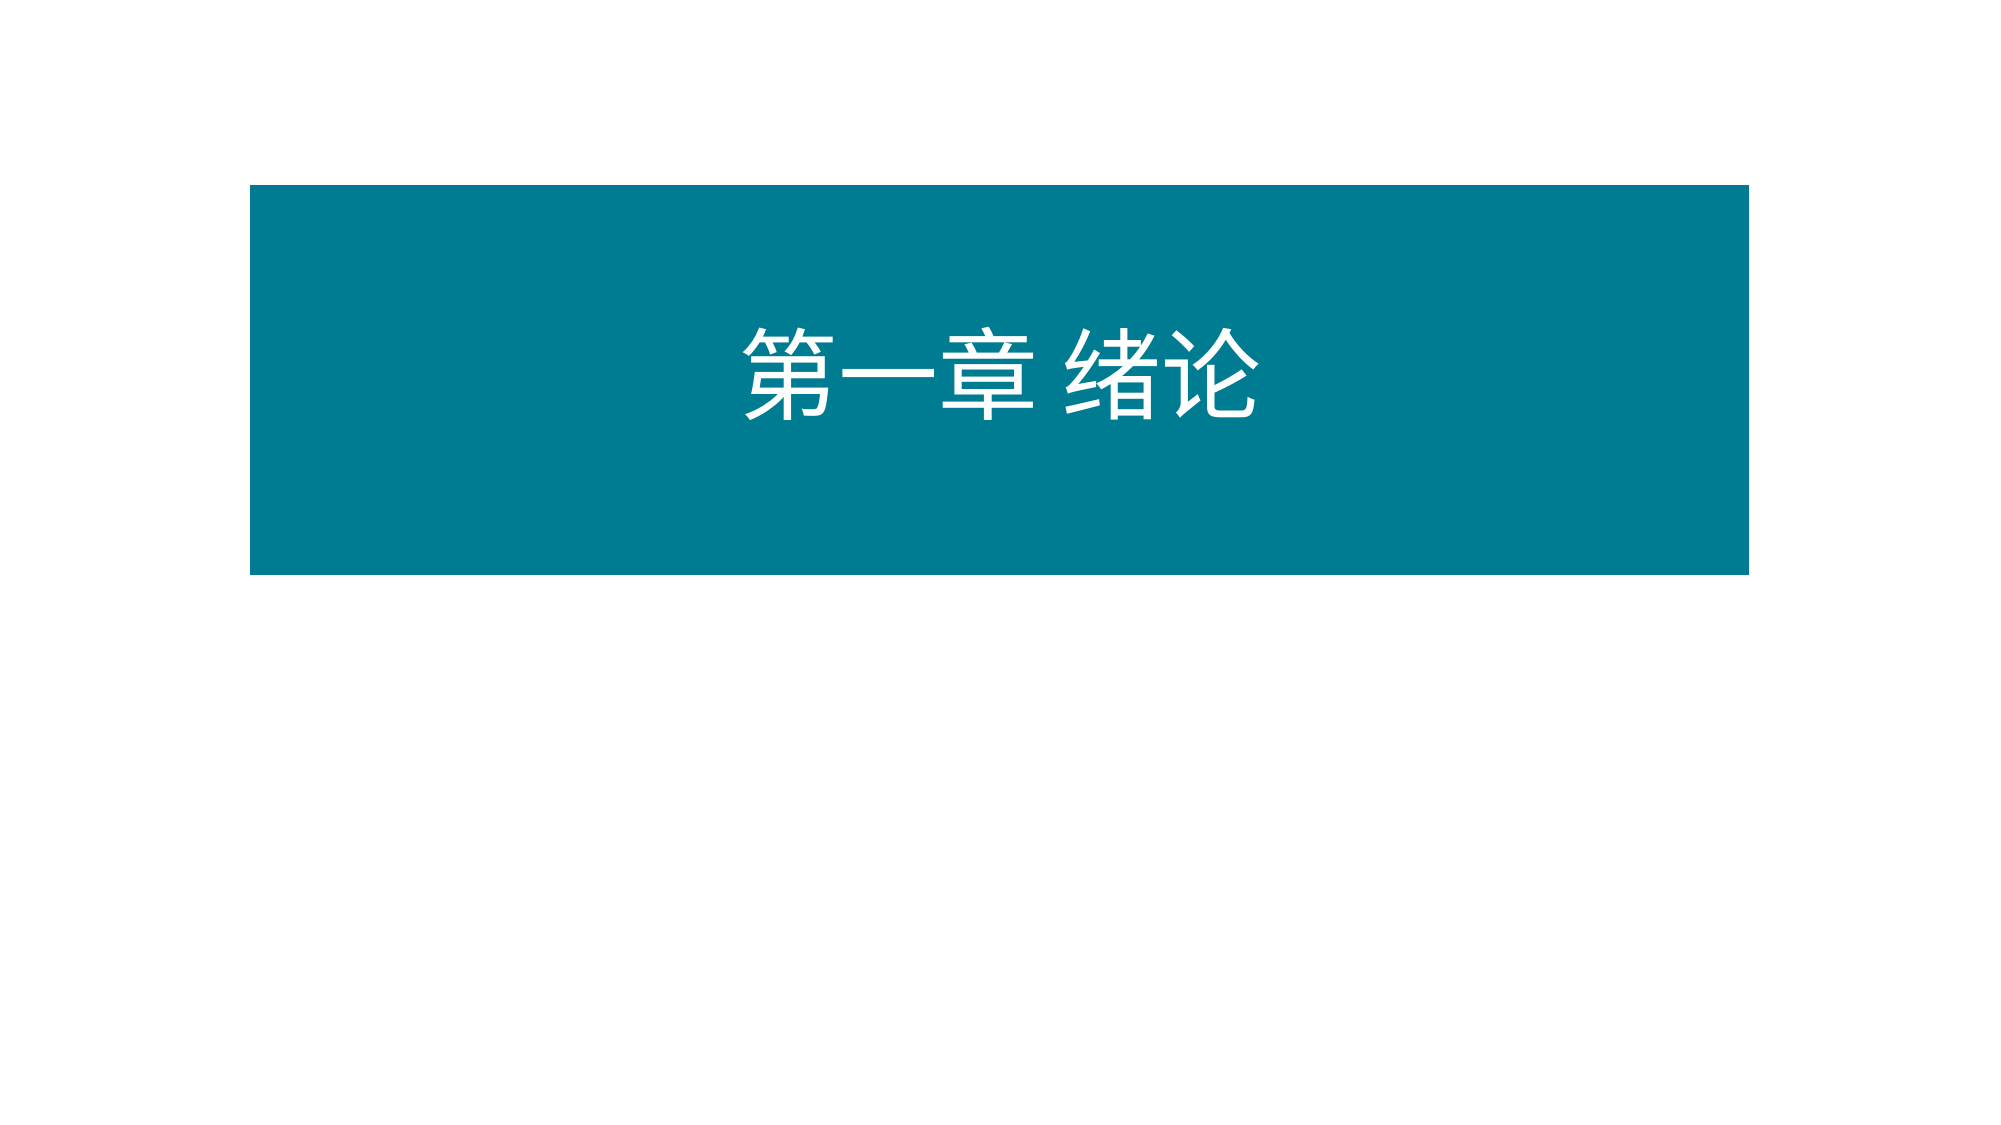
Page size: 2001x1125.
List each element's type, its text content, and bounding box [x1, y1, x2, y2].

title 第一章 绪论 [249, 184, 1750, 576]
